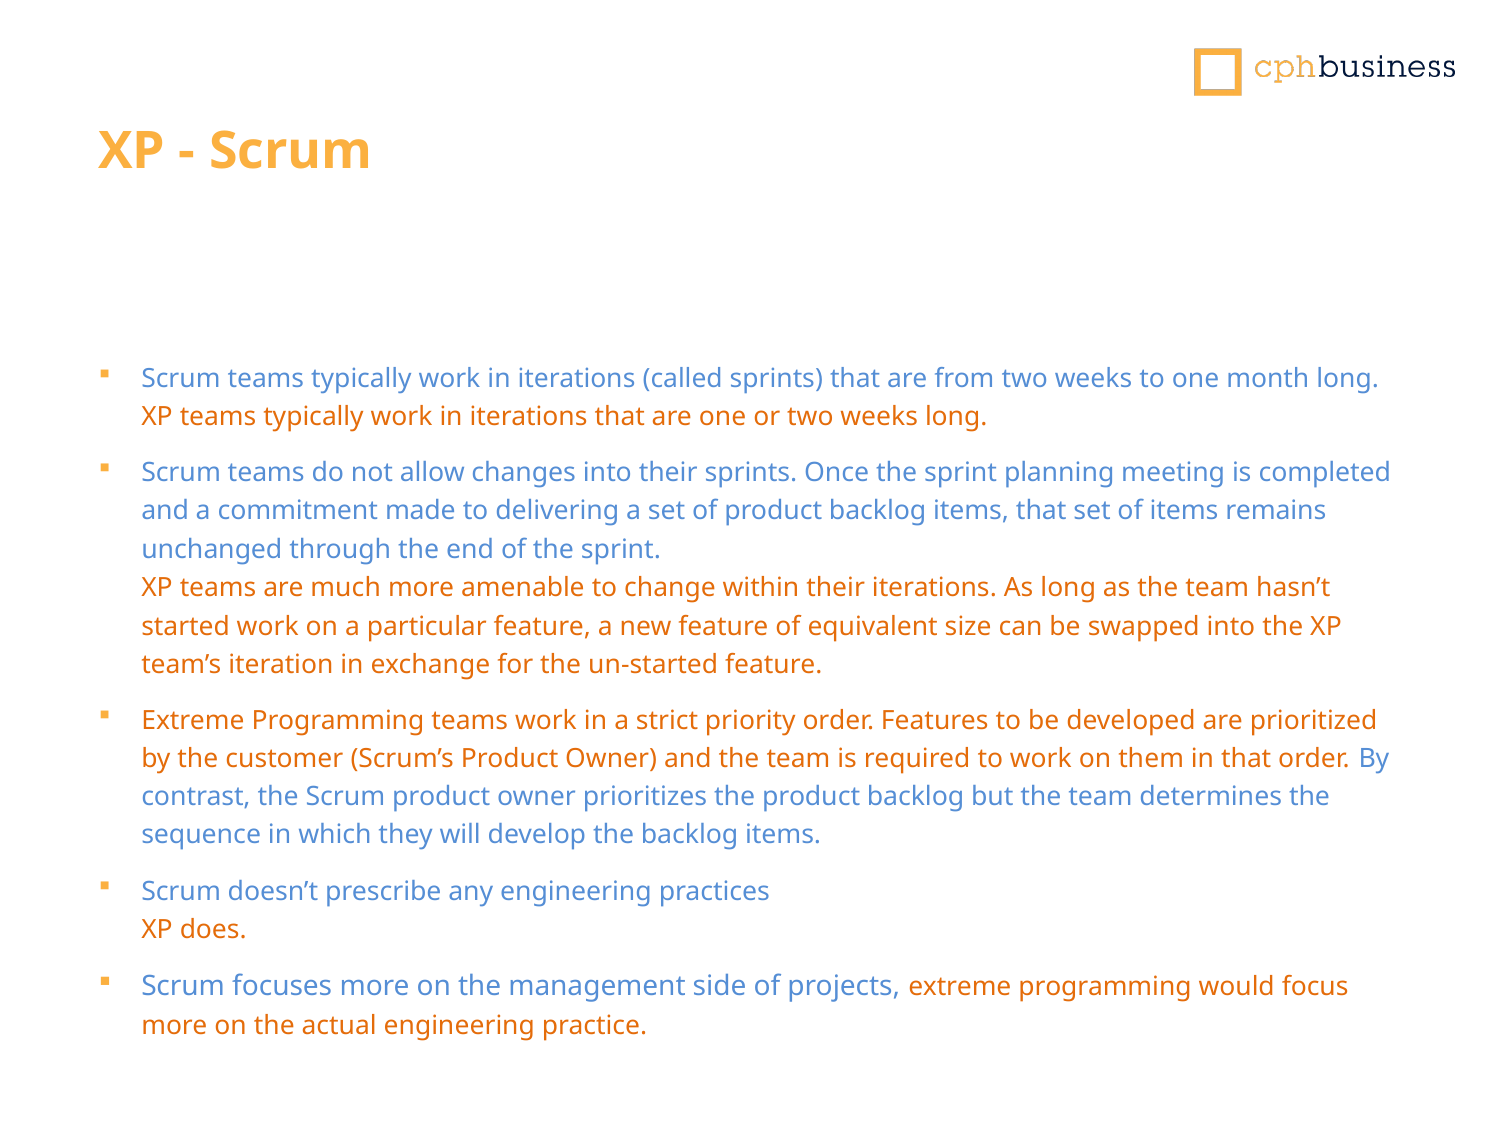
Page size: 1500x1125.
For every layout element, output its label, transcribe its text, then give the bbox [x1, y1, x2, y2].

list XP - Scrum [83, 109, 1411, 298]
picture [1147, 1, 1500, 143]
list Scrum teams typically work in iterations (called sprints) that are from two weeks to one month long. XP teams typically work in iterations that are one or two weeks long. Scrum teams do not allow changes into their sprints. Once the sprint planning meeting is completed and a commitment made to delivering a set of product backlog items, that set of items remains unchanged through the end of the sprint. XP teams are much more amenable to change within their iterations. As long as the team hasn’t started work on a particular feature, a new feature of equivalent size can be swapped into the XP team’s iteration in exchange for the un-started feature. Extreme Programming teams work in a strict priority order. Features to be developed are prioritized by the customer (Scrum’s Product Owner) and the team is required to work on them in that order. By contrast, the Scrum product owner prioritizes the product backlog but the team determines the sequence in which they will develop the backlog items. Scrum doesn’t prescribe any engineering practices XP does. Scrum focuses more on the management side of projects, extreme programming would focus more on the actual engineering practice. [83, 347, 1411, 1087]
